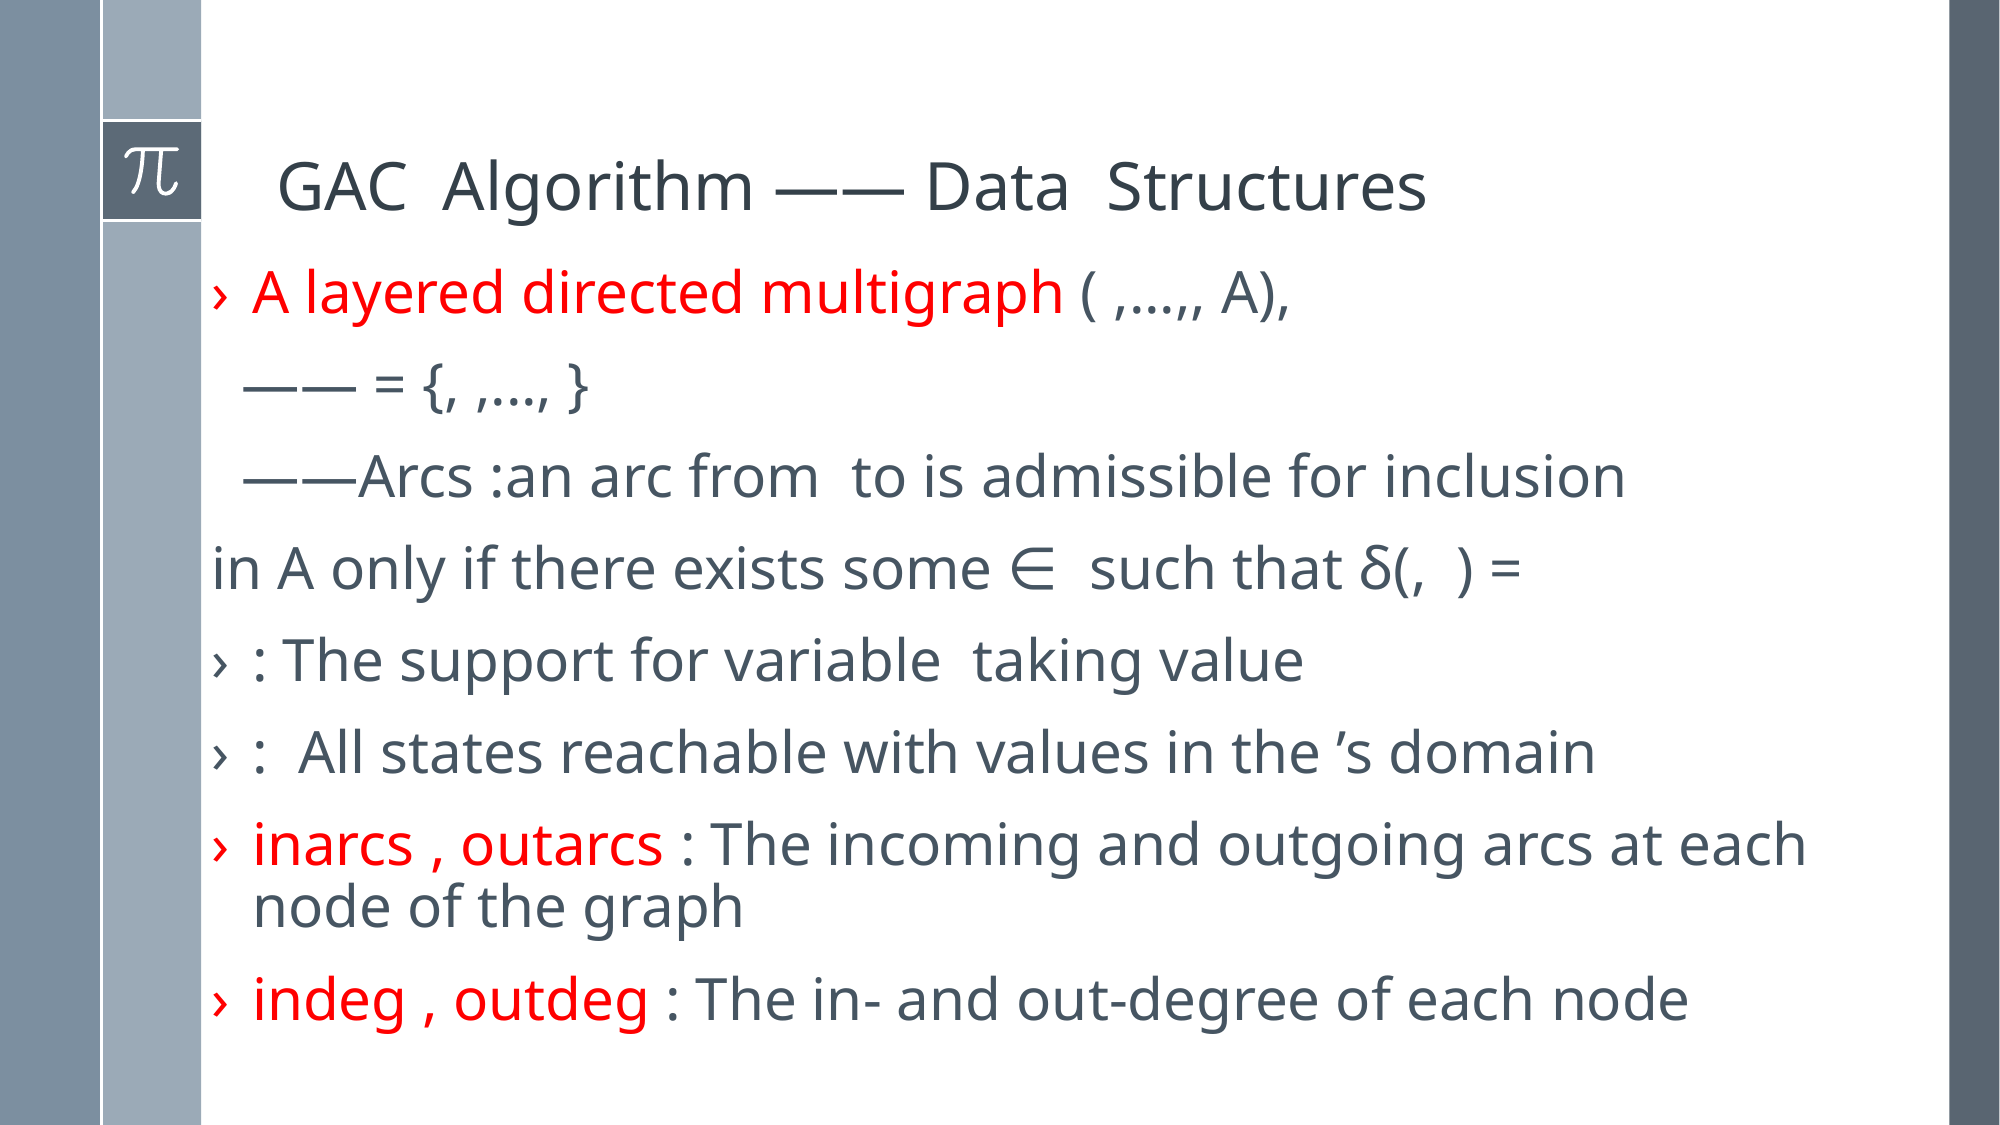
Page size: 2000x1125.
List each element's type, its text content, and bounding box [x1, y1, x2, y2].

title GAC Algorithm —— Data Structures [261, 29, 1867, 233]
